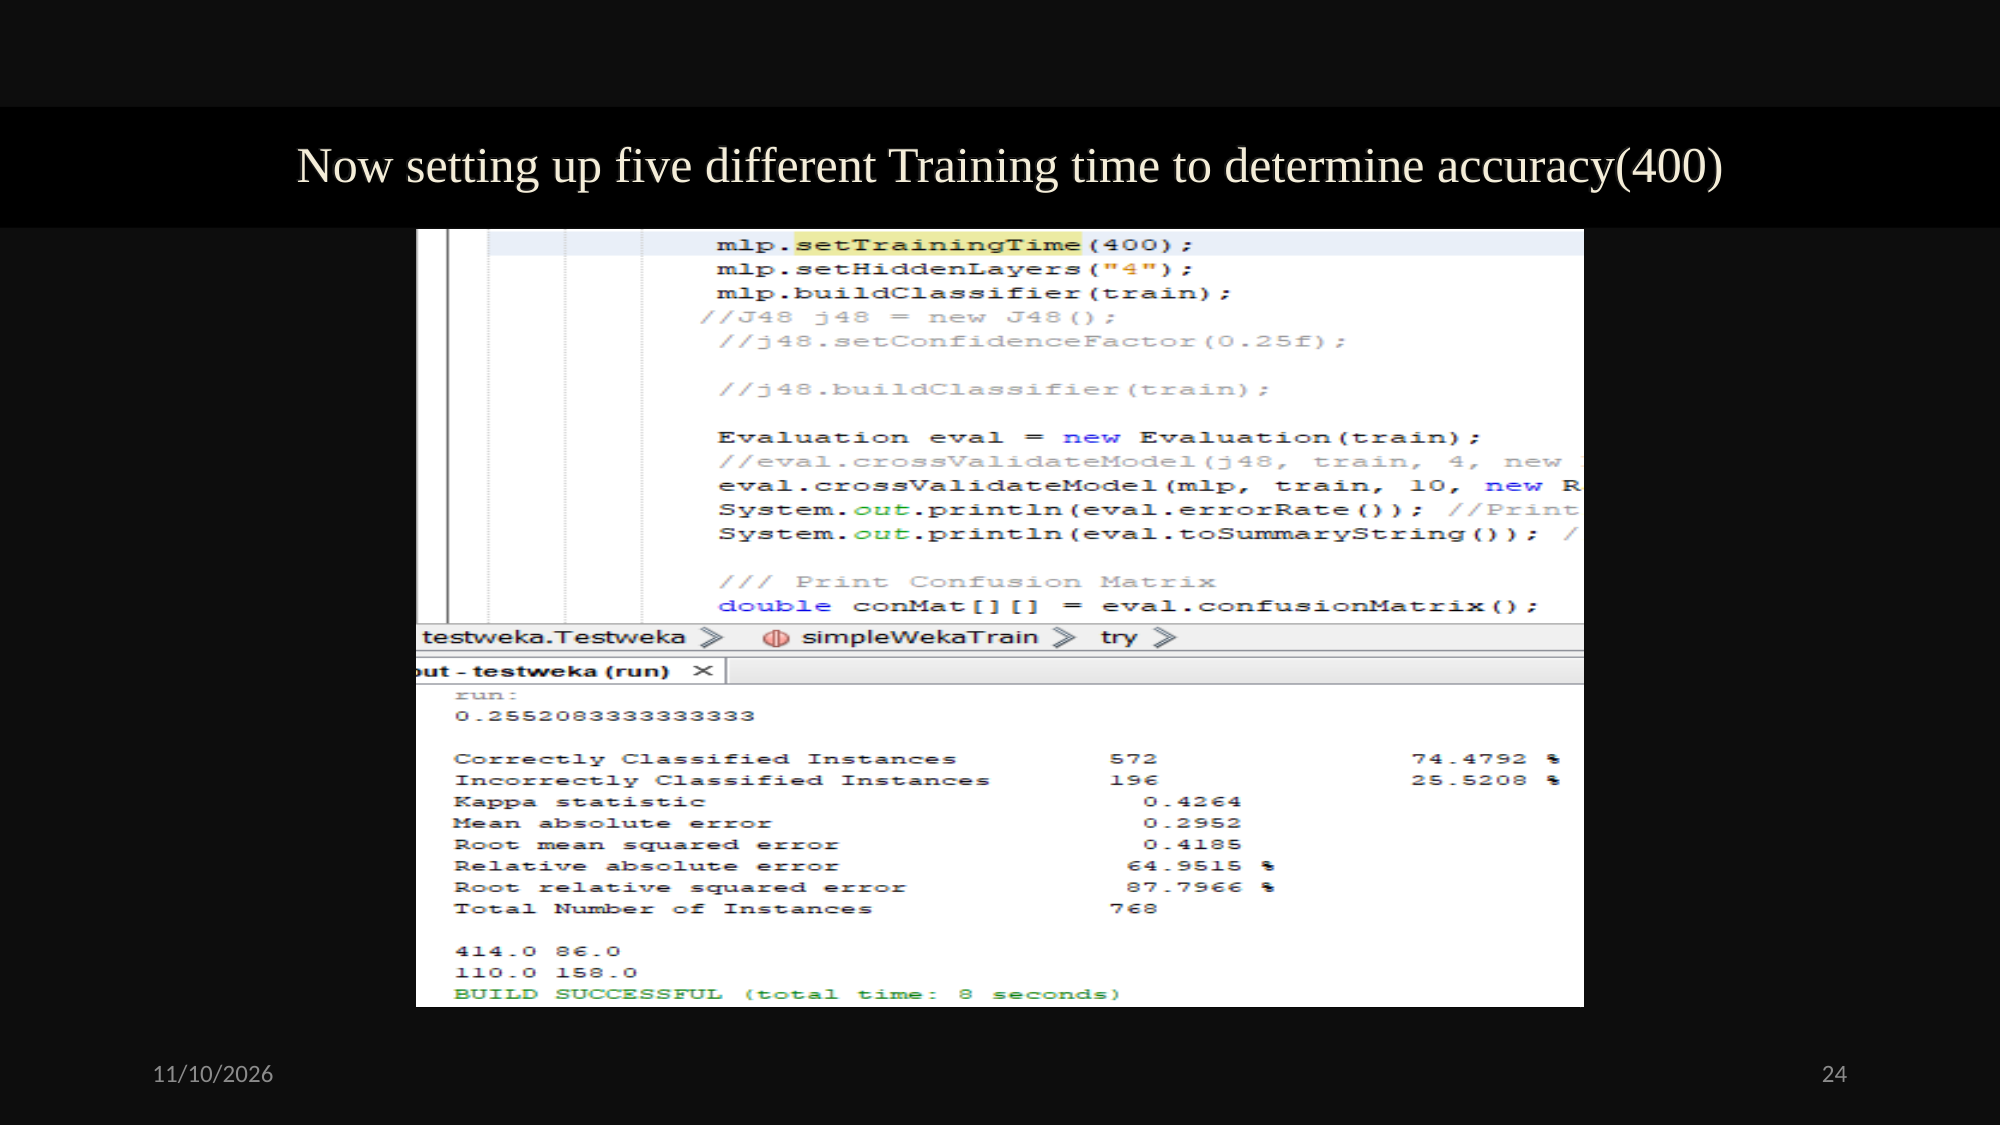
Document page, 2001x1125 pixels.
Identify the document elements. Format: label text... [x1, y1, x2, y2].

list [416, 228, 1584, 1007]
text_box [1584, 106, 2000, 229]
slide_number 24 [1412, 1042, 1863, 1103]
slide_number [137, 1042, 588, 1103]
title Now setting up five different Training time to determine accuracy(400) [91, 105, 1931, 228]
text_box [0, 106, 416, 229]
